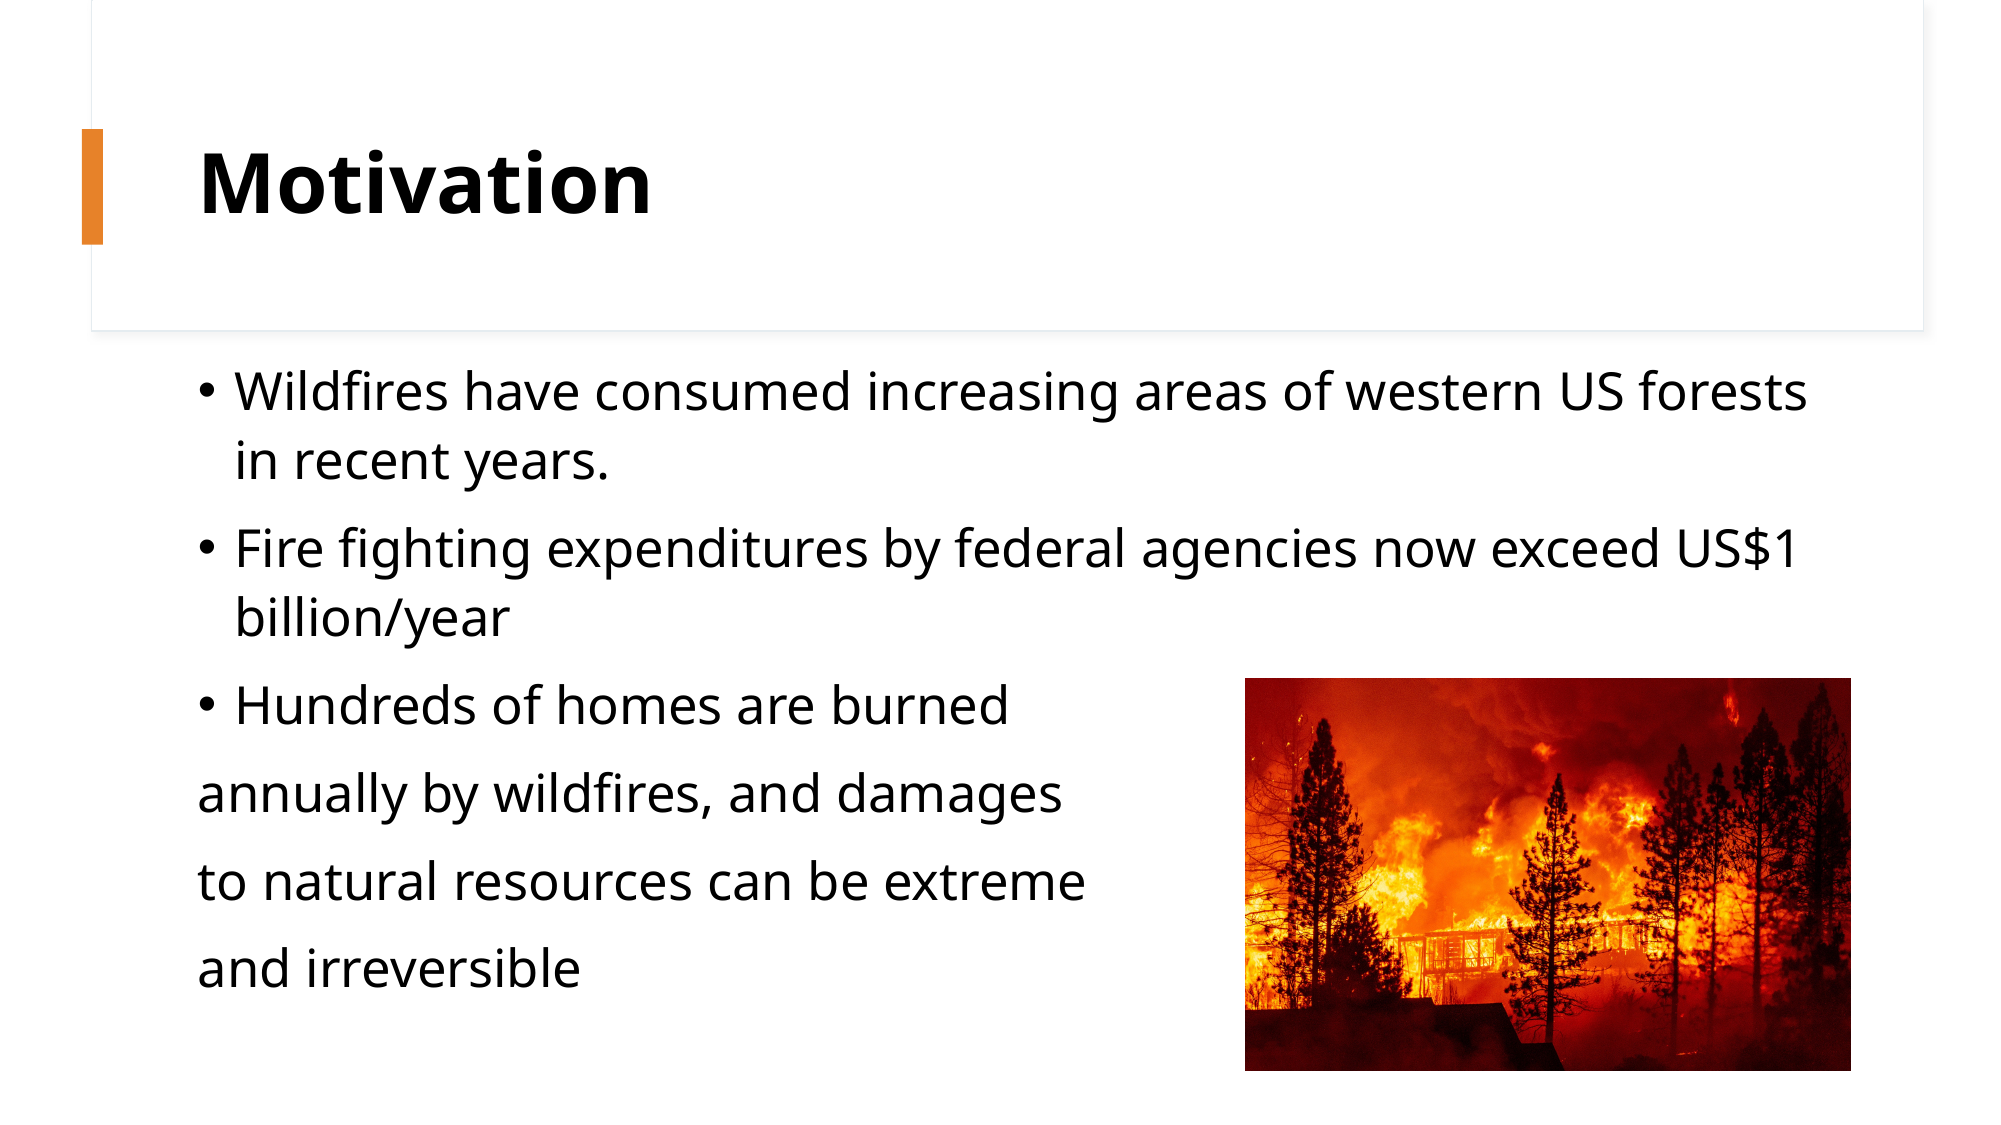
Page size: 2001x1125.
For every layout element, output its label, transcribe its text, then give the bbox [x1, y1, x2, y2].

title Motivation [183, 90, 1851, 284]
list Wildfires have consumed increasing areas of western US forests in recent years. Fire fighting expenditures by federal agencies now exceed US$1 billion/year Hundreds of homes are burned annually by wildfires, and damages to natural resources can be extreme and irreversible [183, 344, 1851, 1013]
picture [1245, 678, 1851, 1071]
